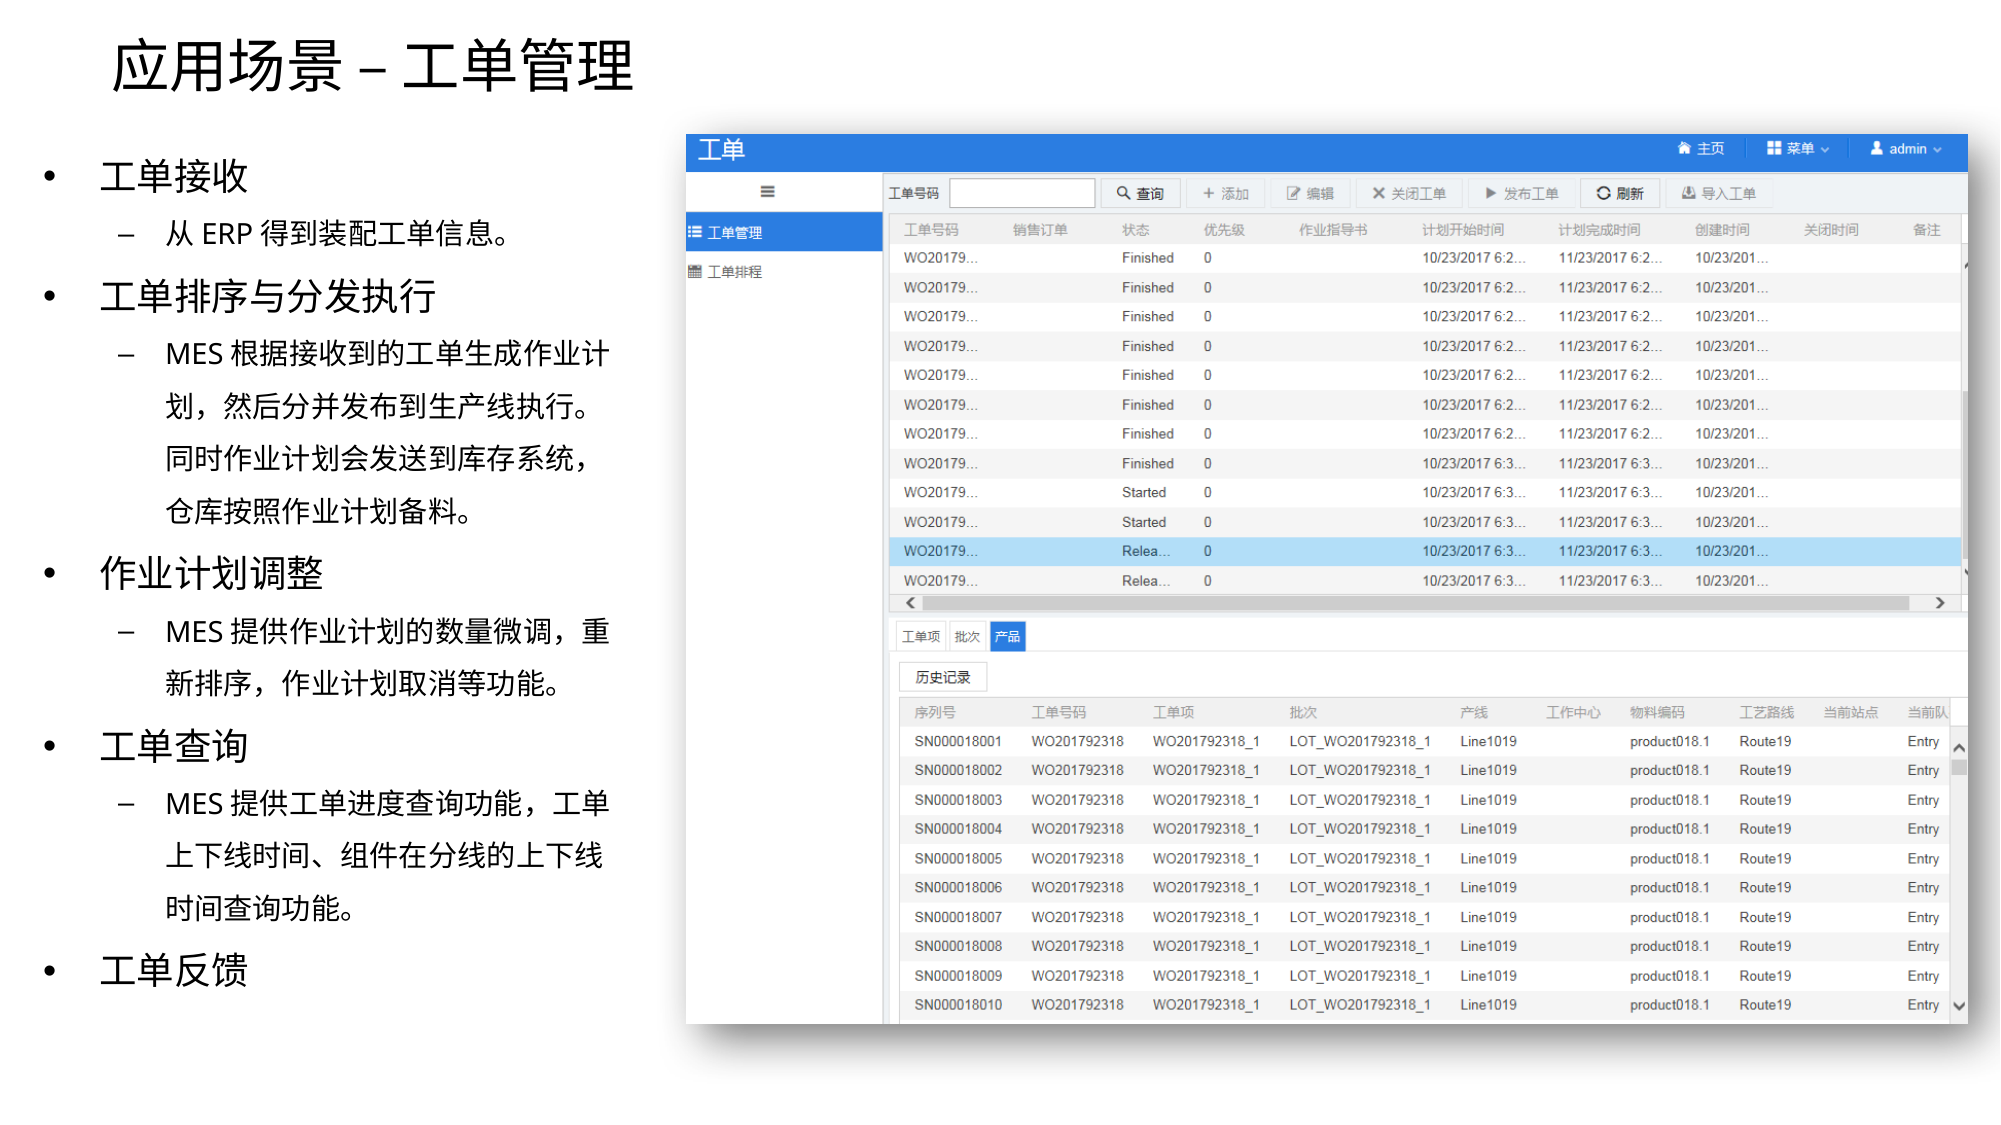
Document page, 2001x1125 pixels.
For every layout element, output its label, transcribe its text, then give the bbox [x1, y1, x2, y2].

title 应用场景 – 工单管理 [96, 30, 1945, 135]
text_box 工单接收 从ERP得到装配工单信息。 工单排序与分发执行 MES根据接收到的工单生成作业计划，然后分并发布到生产线执行。同时作业计划会发送到库存系统，仓库按照作业计划备料。 作业计划调整 MES提供作业计划的数量微调，重新排序，作业计划取消等功能。 工单查询 MES提供工单进度查询功能，工单上下线时间、组件在分线的上下线时间查询功能。 工单反馈 [27, 123, 648, 996]
picture [686, 134, 1968, 1024]
